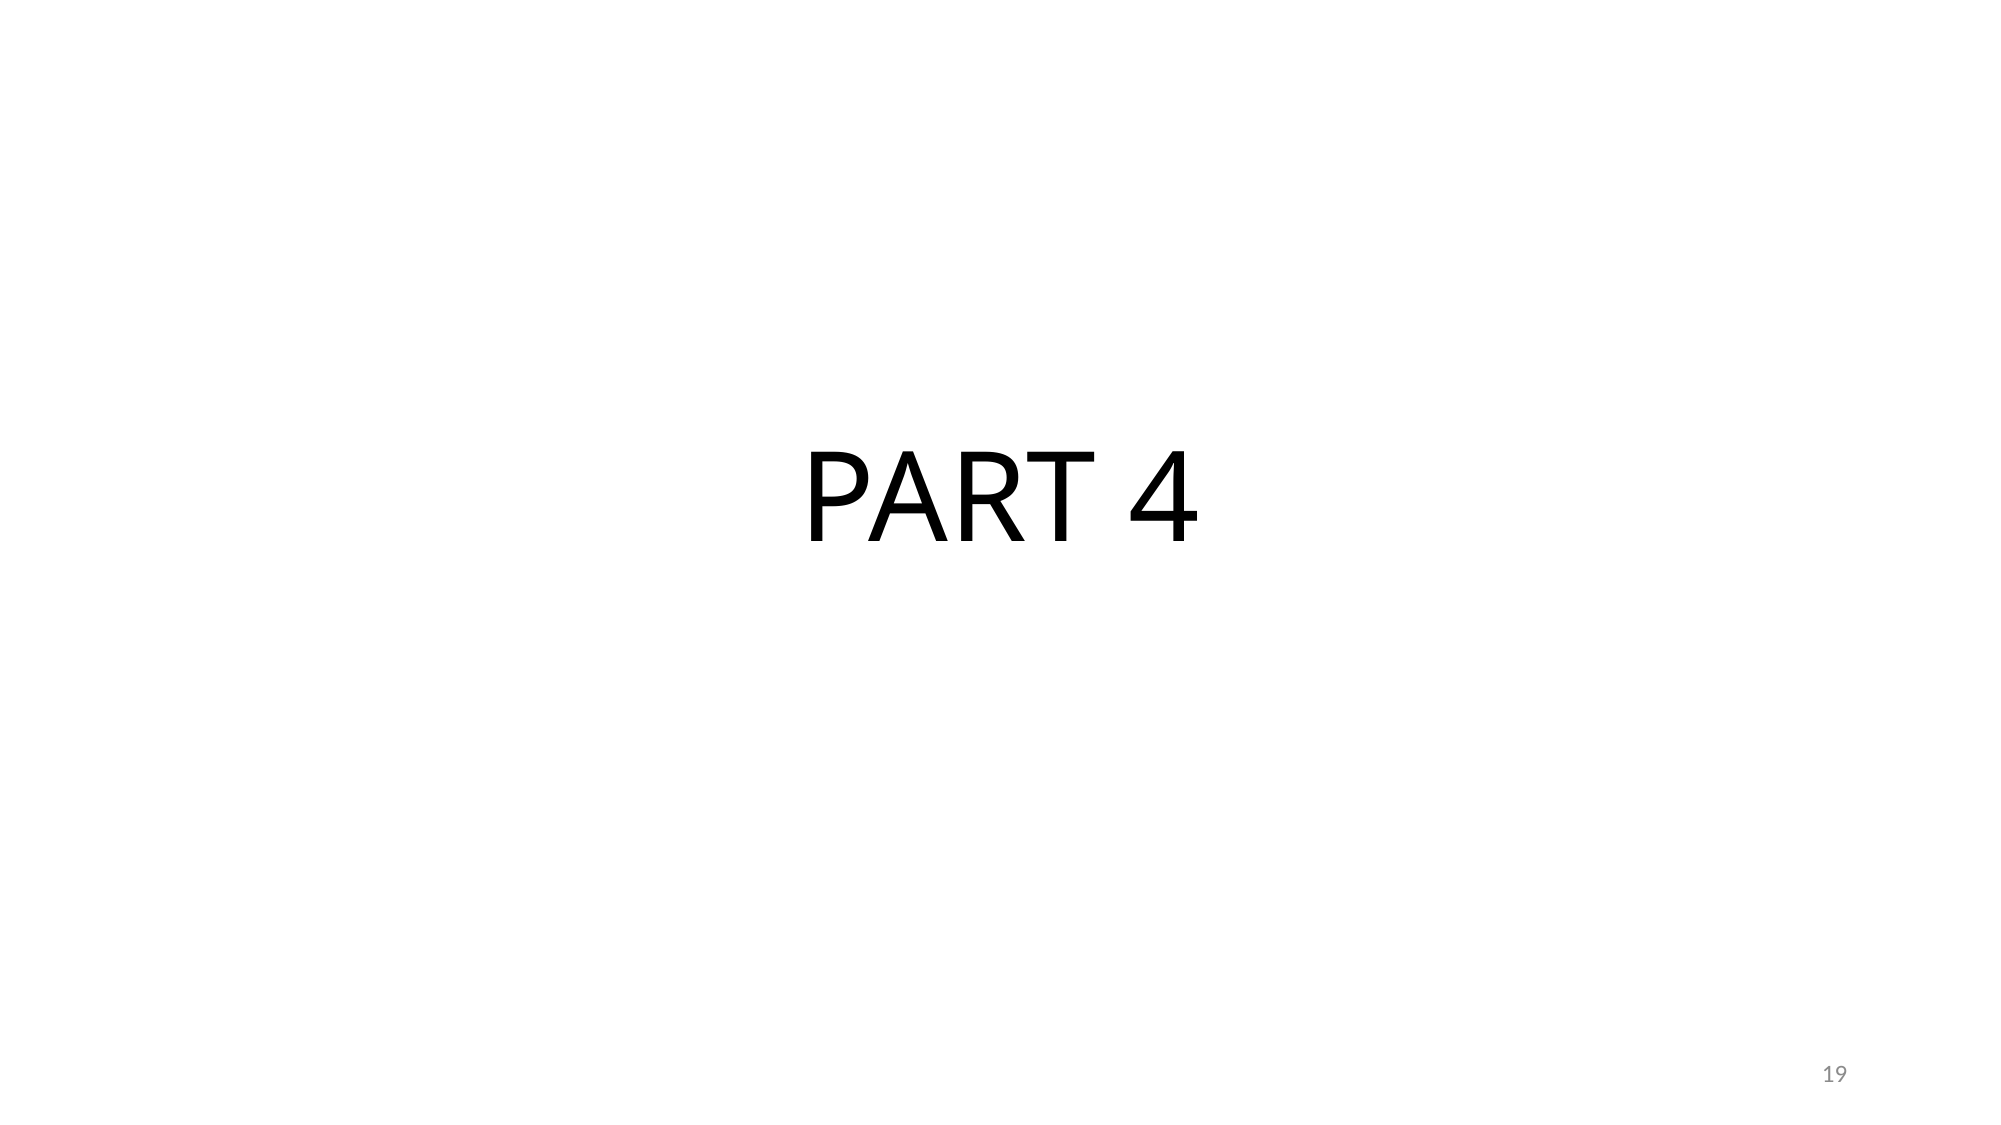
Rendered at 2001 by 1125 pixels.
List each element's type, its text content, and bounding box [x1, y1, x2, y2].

title PART 4 [249, 184, 1750, 576]
slide_number 19 [1412, 1042, 1863, 1103]
